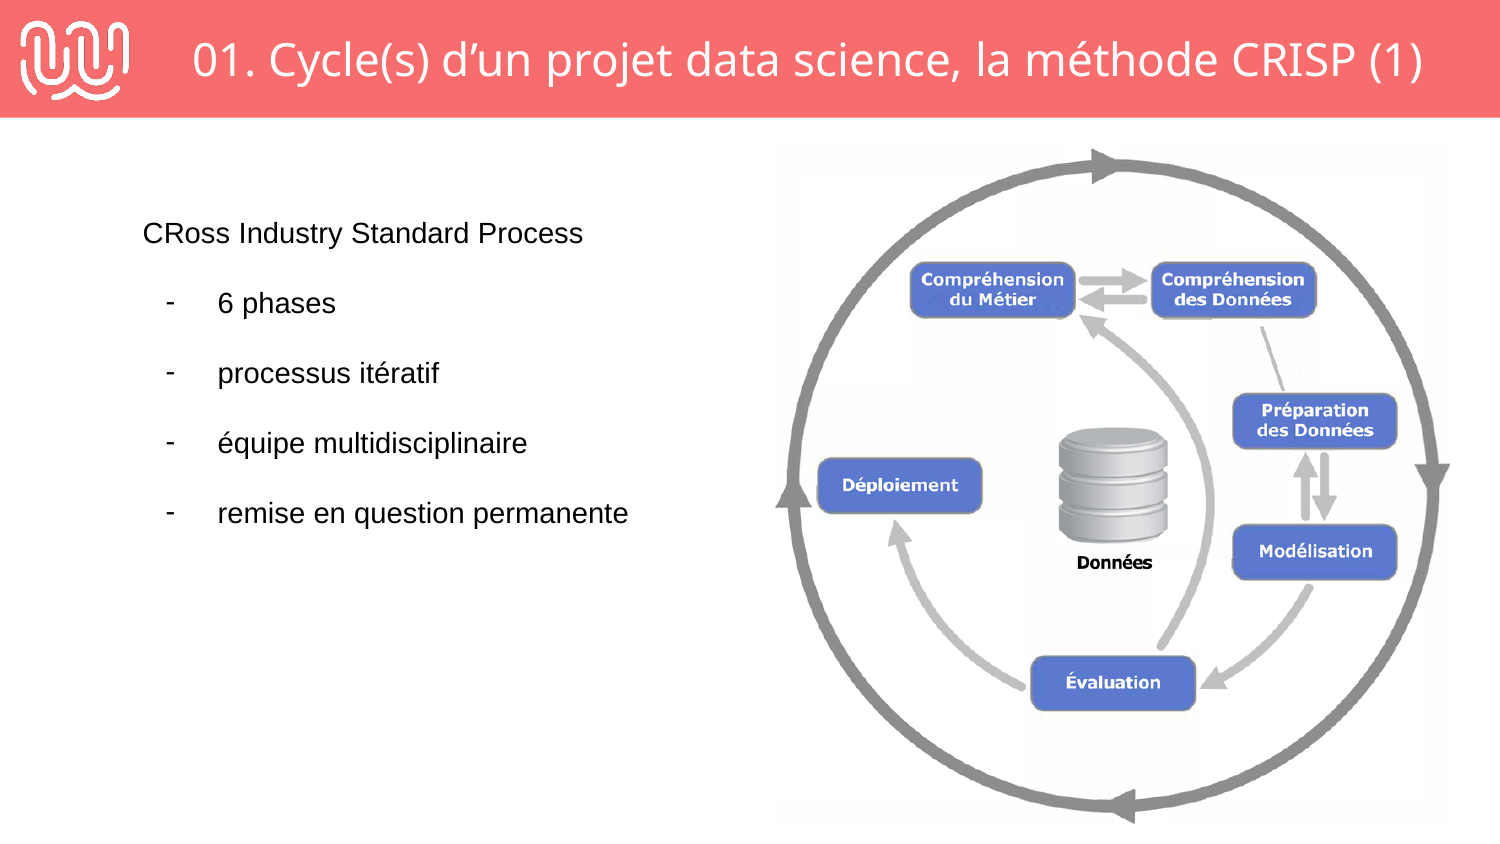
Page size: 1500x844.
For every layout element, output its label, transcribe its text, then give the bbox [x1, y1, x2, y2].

text_box CRoss Industry Standard Process 6 phases processus itératif équipe multidisciplinaire remise en question permanente [127, 199, 704, 698]
picture [775, 147, 1450, 824]
picture [20, 20, 134, 101]
title 01. Cycle(s) d’un projet data science, la méthode CRISP (1) [192, 0, 1500, 118]
